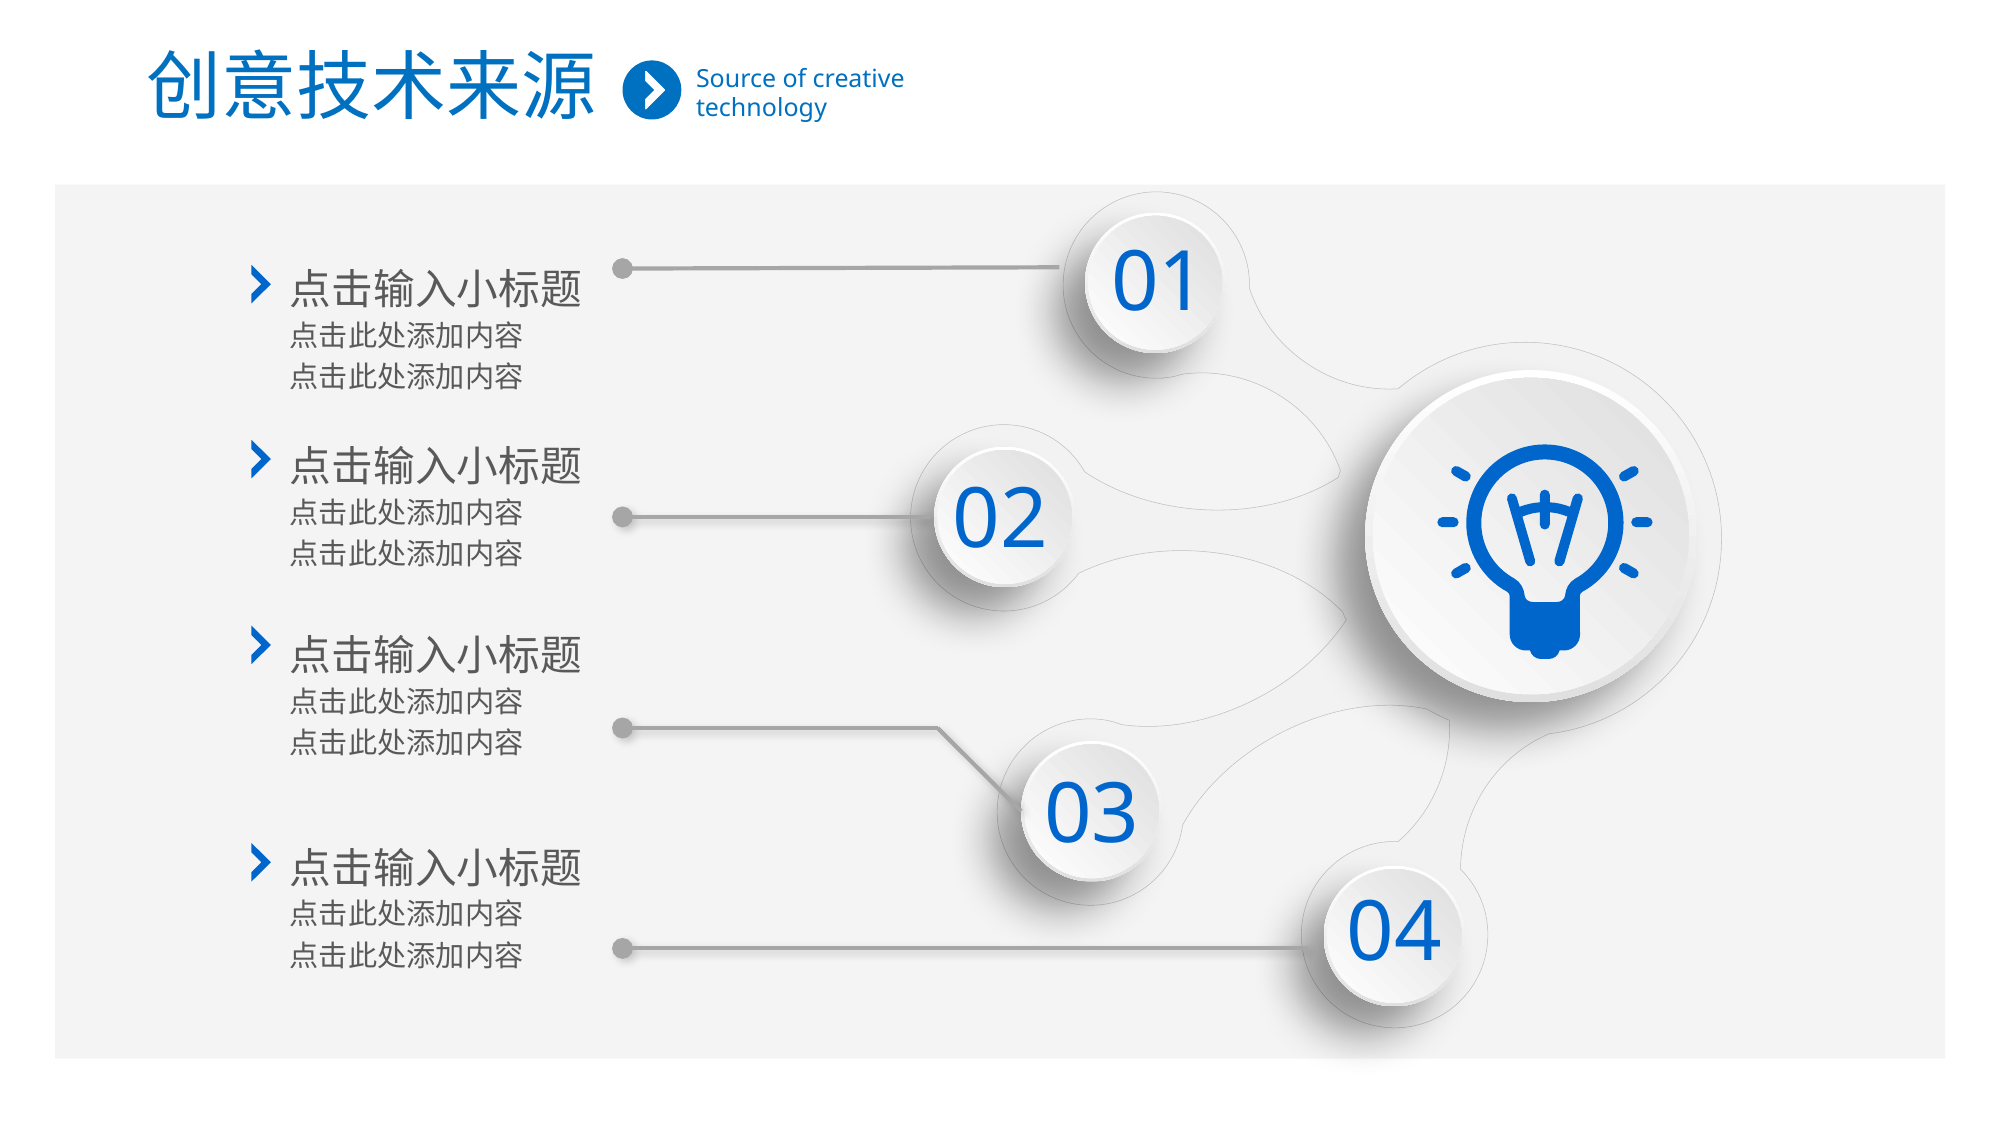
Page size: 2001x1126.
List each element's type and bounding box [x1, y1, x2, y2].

text_box [114, 30, 1057, 138]
text_box [1437, 444, 1653, 660]
text_box [622, 727, 1022, 812]
text_box [251, 834, 682, 982]
text_box [251, 621, 682, 769]
text_box [251, 255, 682, 403]
text_box [905, 200, 1718, 1023]
text_box [53, 183, 1947, 1061]
text_box [251, 432, 682, 580]
